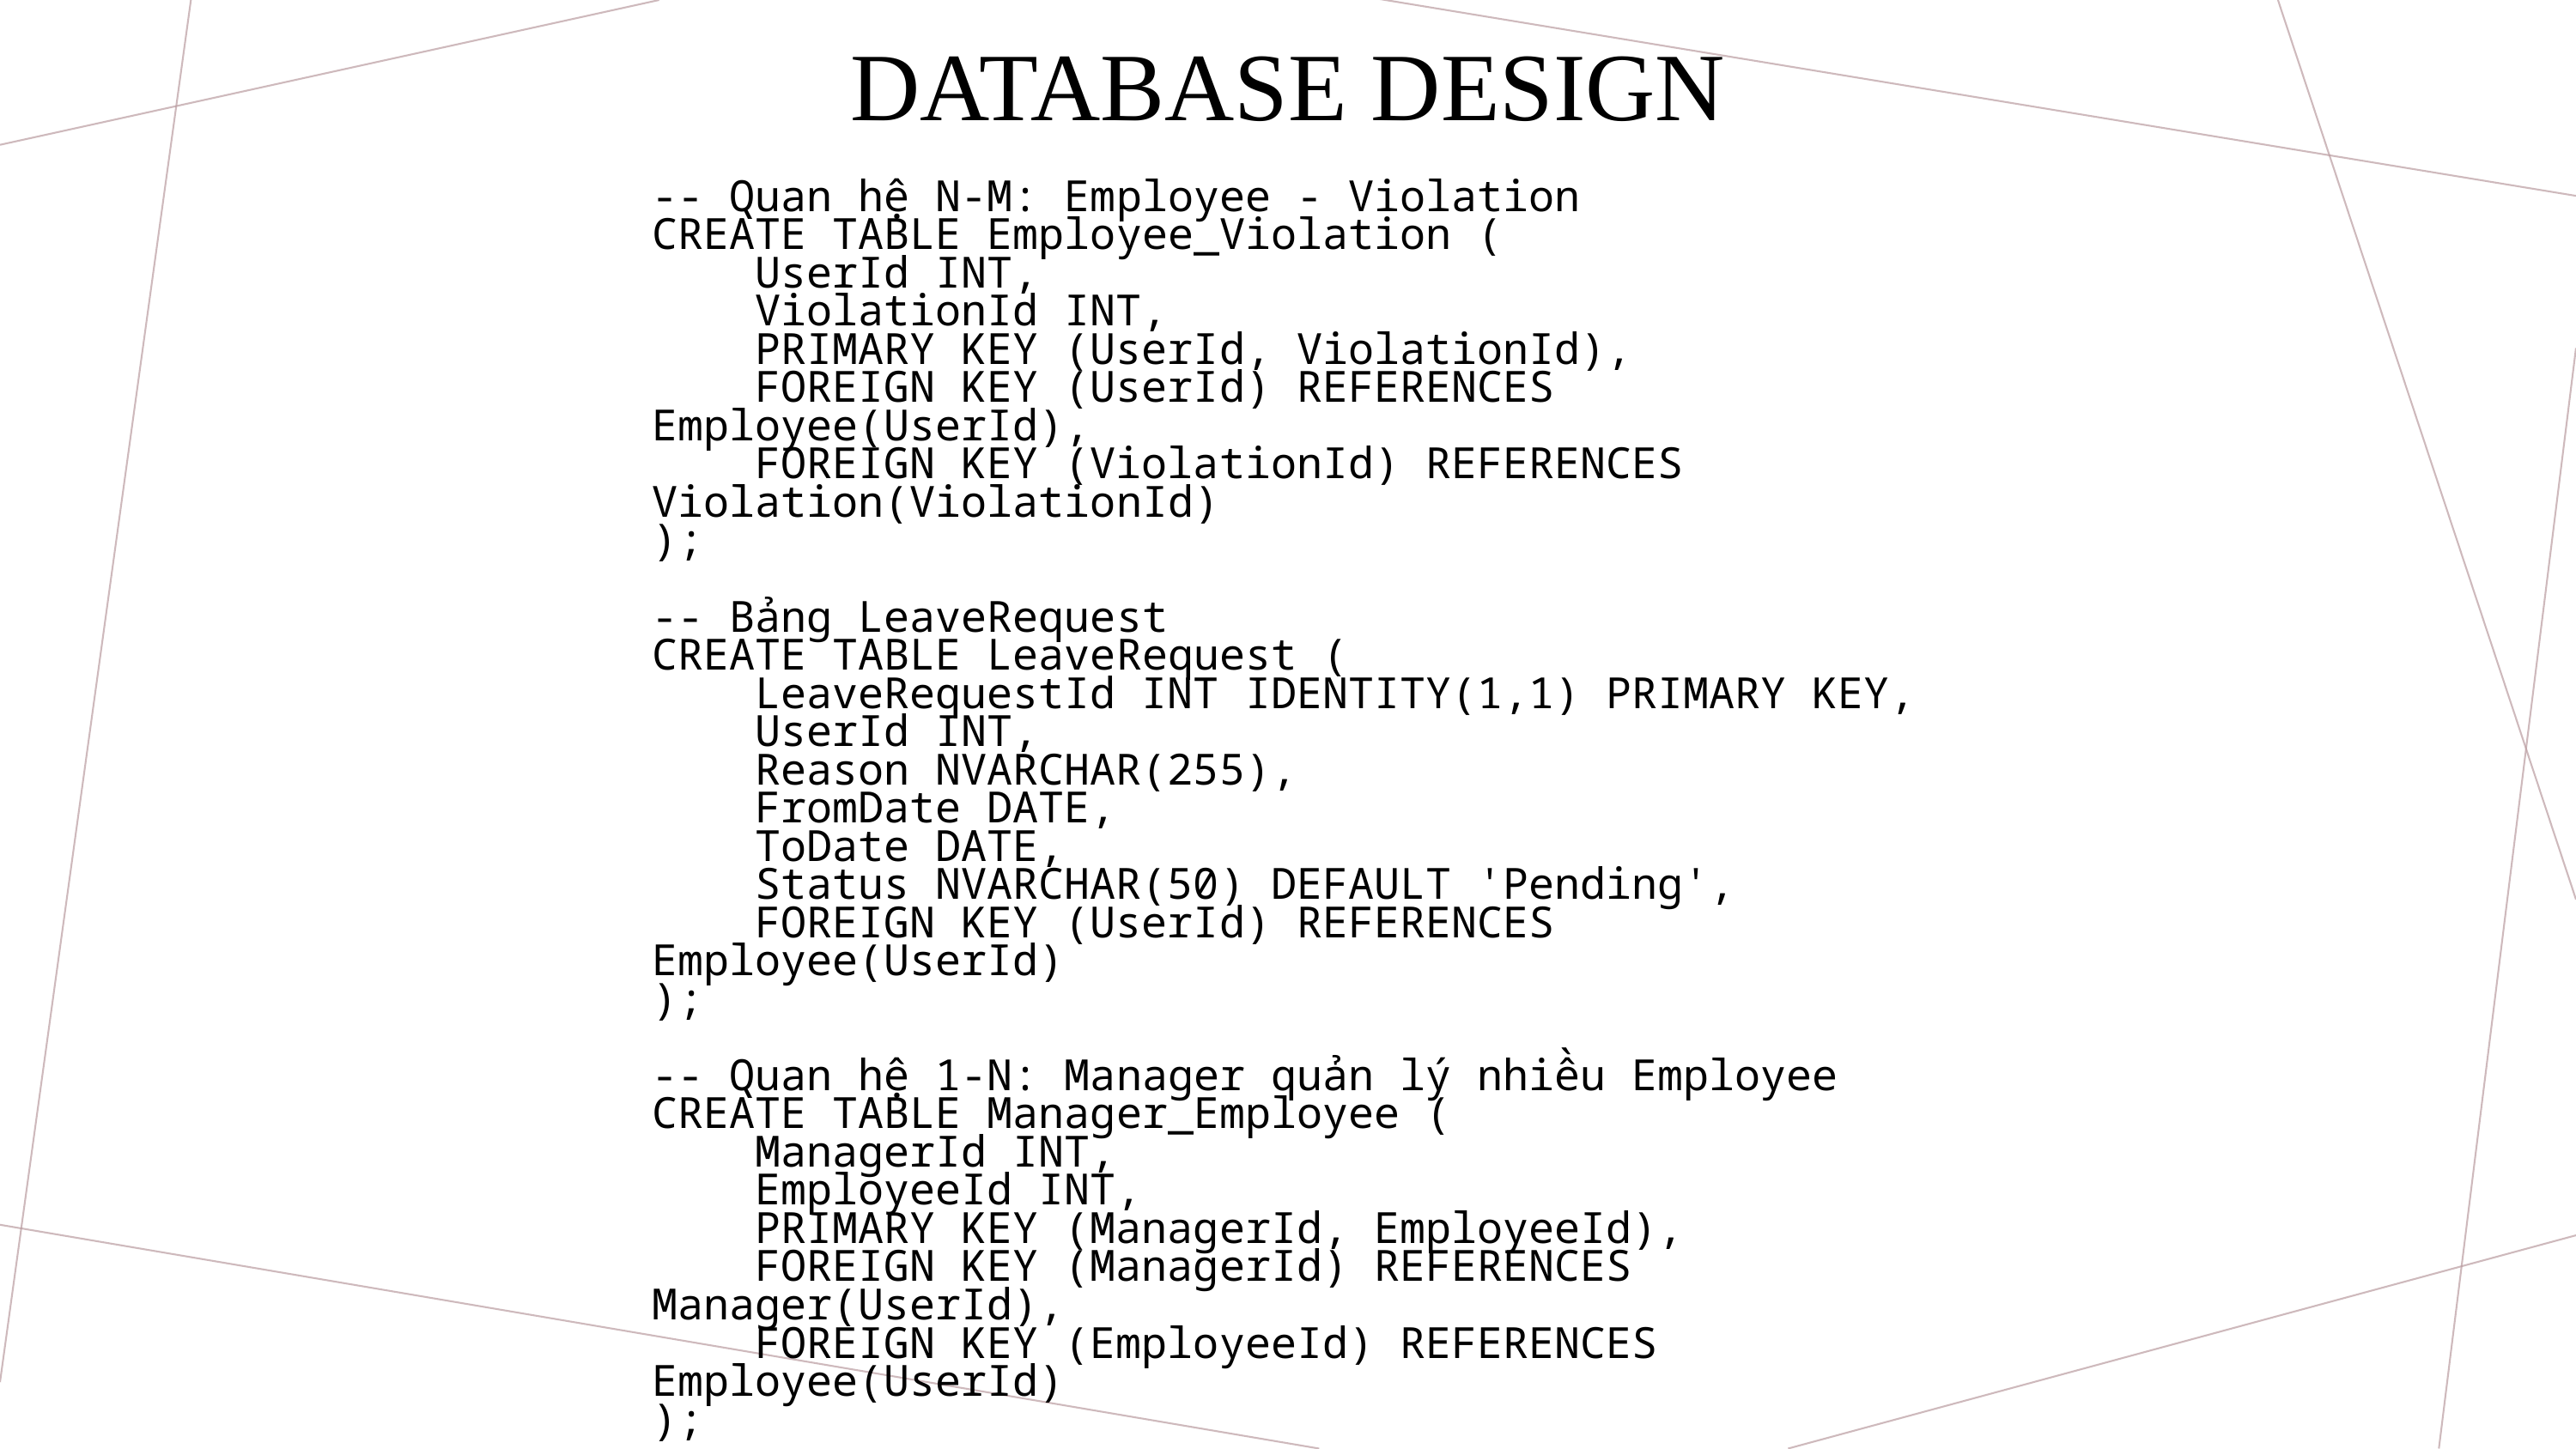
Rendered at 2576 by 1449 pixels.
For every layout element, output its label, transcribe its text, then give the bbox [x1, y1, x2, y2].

text_box -- Quan hệ N-M: Employee - Violation CREATE TABLE Employee_Violation ( UserId INT, ViolationId INT, PRIMARY KEY (UserId, ViolationId), FOREIGN KEY (UserId) REFERENCES Employee(UserId), FOREIGN KEY (ViolationId) REFERENCES Violation(ViolationId) ); -- Bảng LeaveRequest CREATE TABLE LeaveRequest ( LeaveRequestId INT IDENTITY(1,1) PRIMARY KEY, UserId INT, Reason NVARCHAR(255), FromDate DATE, ToDate DATE, Status NVARCHAR(50) DEFAULT 'Pending', FOREIGN KEY (UserId) REFERENCES Employee(UserId) ); -- Quan hệ 1-N: Manager quản lý nhiều Employee CREATE TABLE Manager_Employee ( ManagerId INT, EmployeeId INT, PRIMARY KEY (ManagerId, EmployeeId), FOREIGN KEY (ManagerId) REFERENCES Manager(UserId), FOREIGN KEY (EmployeeId) REFERENCES Employee(UserId) ); [640, 175, 1936, 1449]
text_box DATABASE DESIGN [837, 17, 1739, 147]
